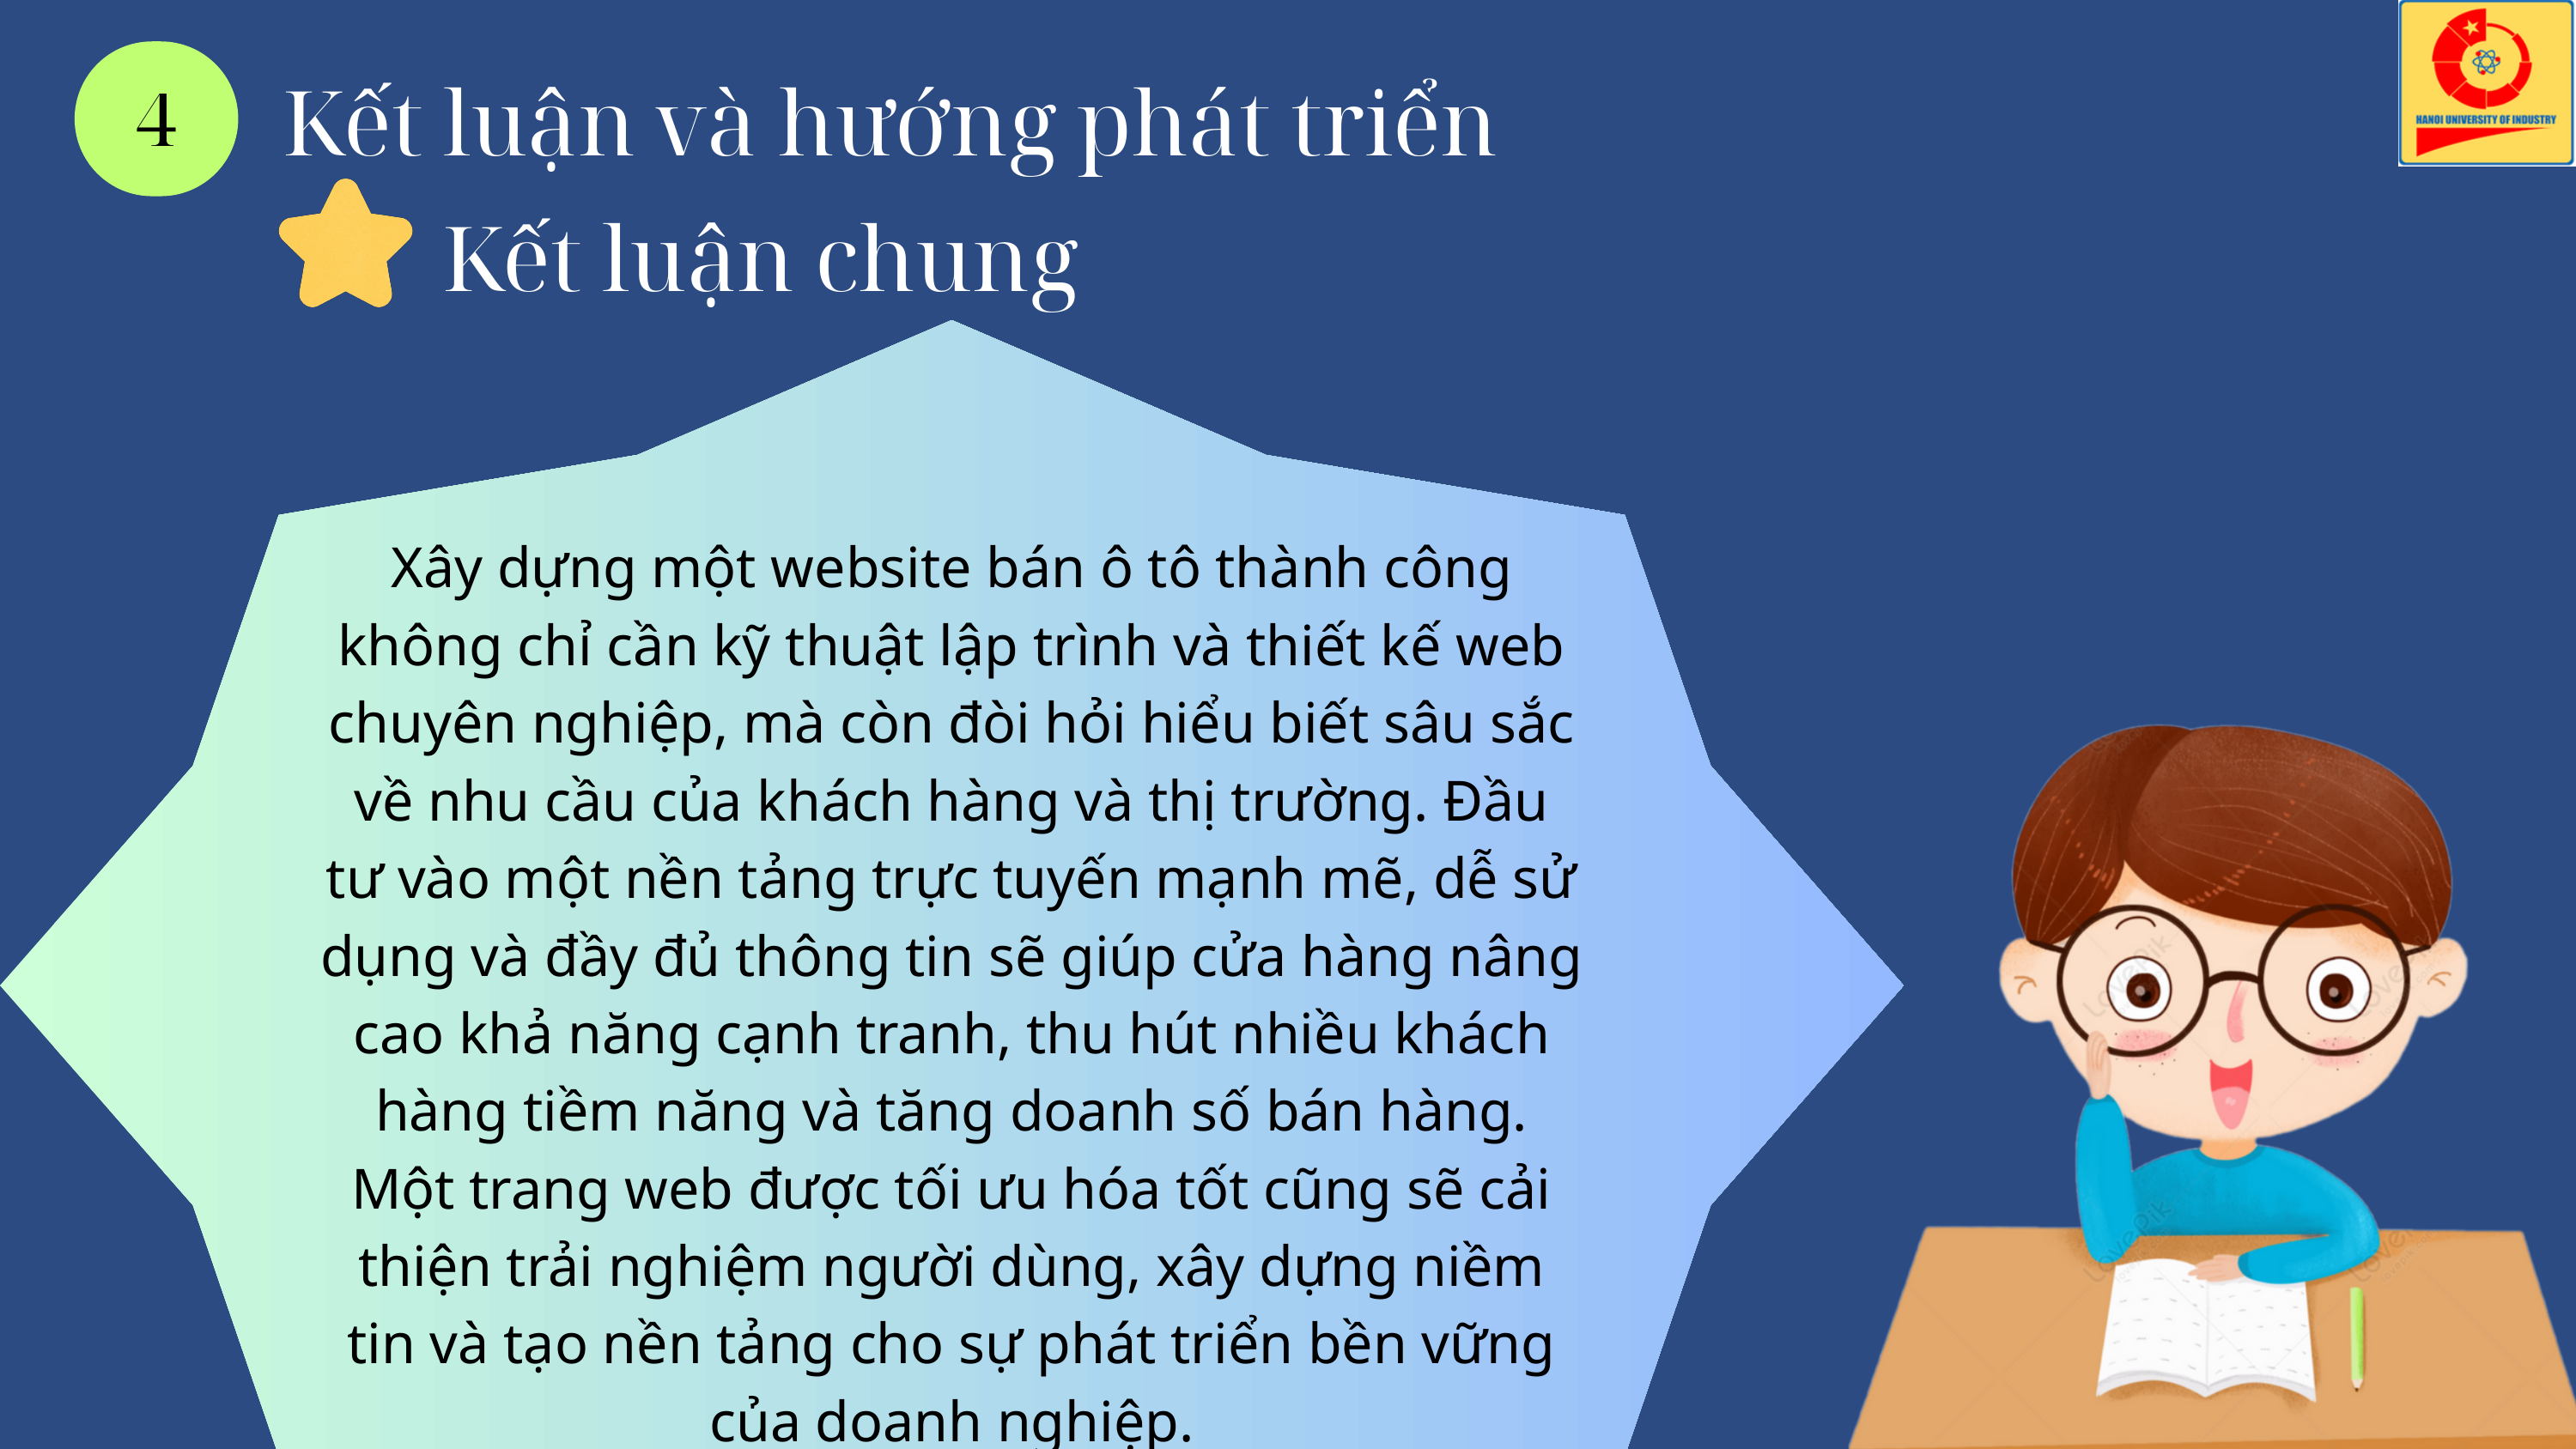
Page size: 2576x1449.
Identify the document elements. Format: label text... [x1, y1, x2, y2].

text_box [1909, 581, 2576, 1449]
text_box Kết luận và hướng phát triển [242, 48, 1709, 174]
text_box Kết luận chung [312, 184, 1210, 310]
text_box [0, 319, 1905, 1449]
text_box [2398, 0, 2576, 167]
text_box [275, 176, 416, 312]
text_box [74, 40, 239, 197]
